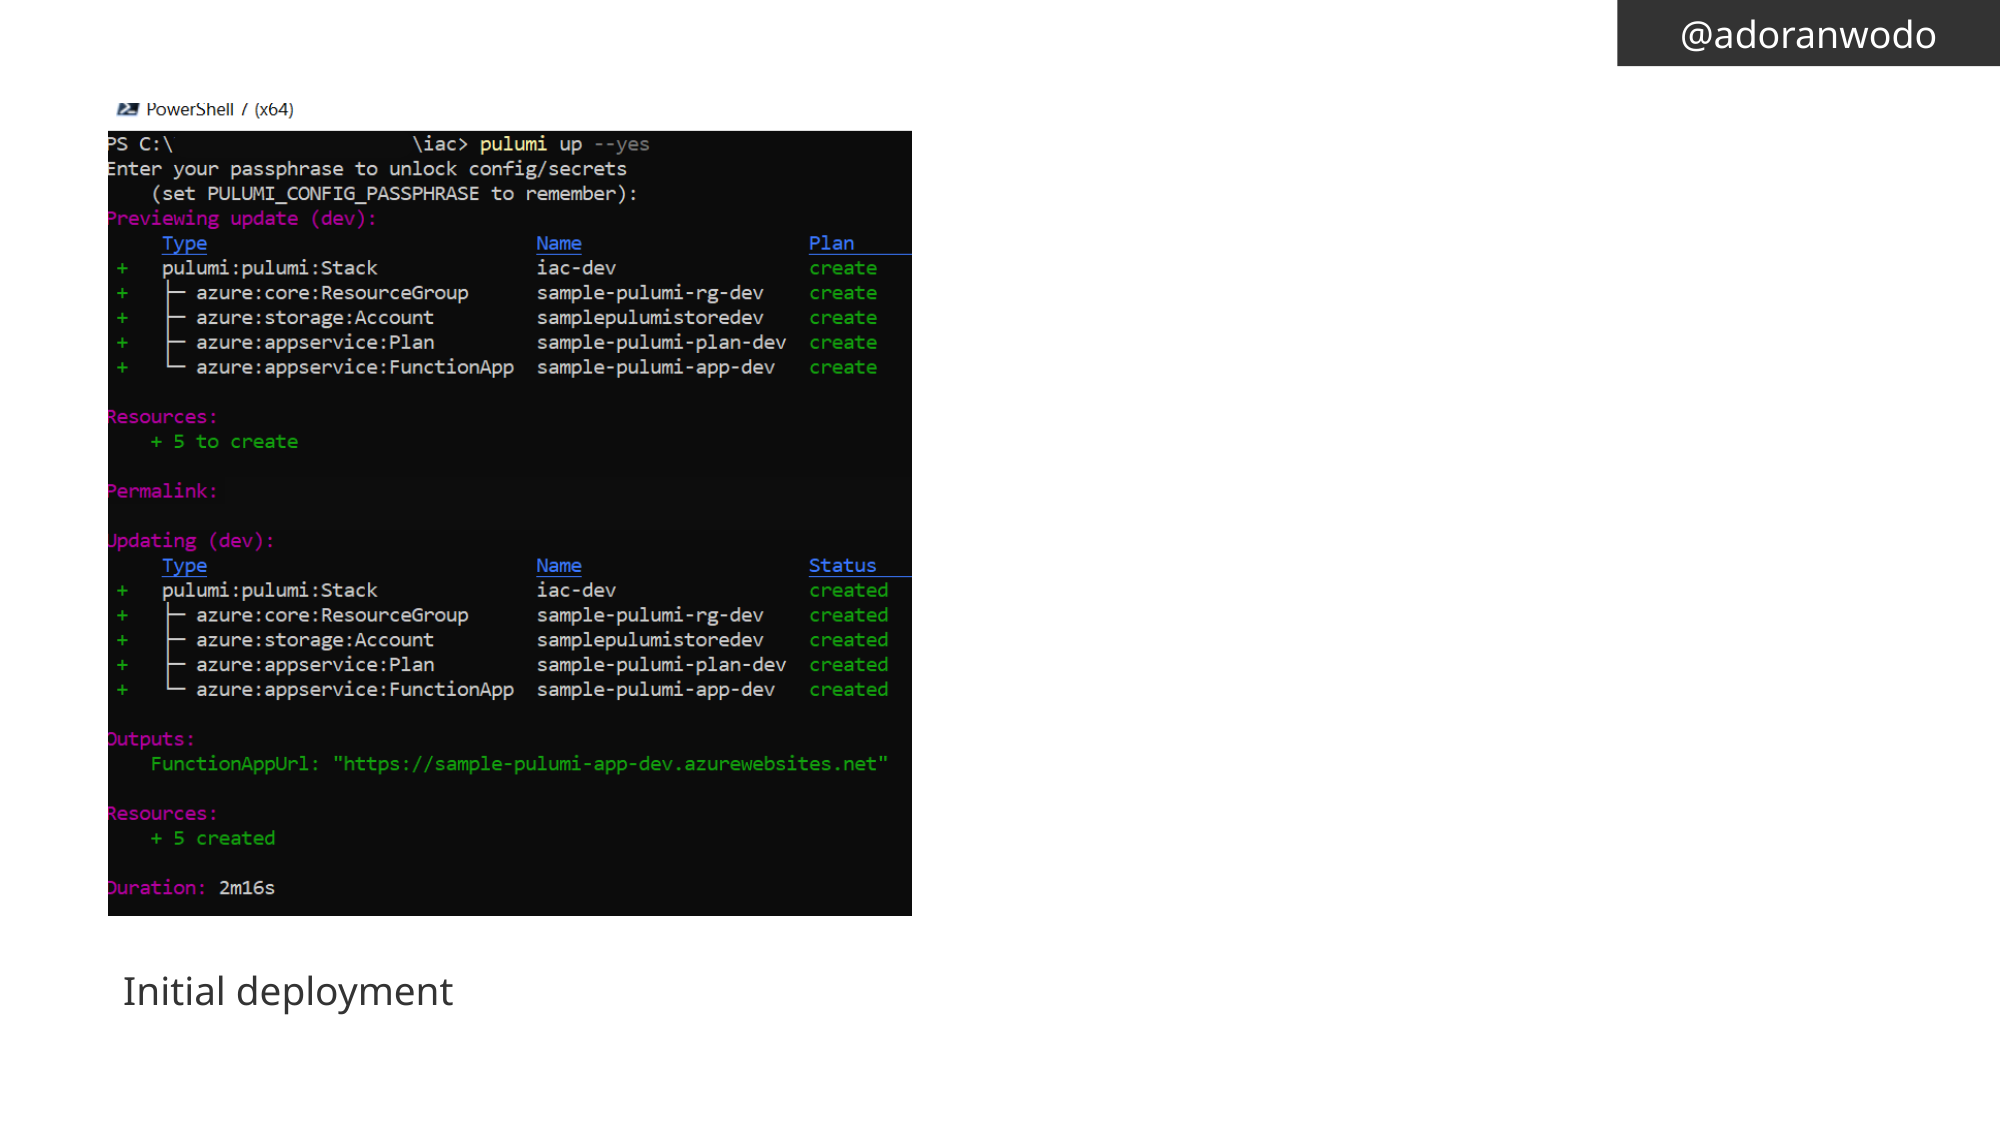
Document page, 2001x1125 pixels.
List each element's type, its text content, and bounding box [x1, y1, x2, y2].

picture [108, 103, 912, 916]
title Initial deployment [108, 935, 912, 1021]
text_box @adoranwodo [1616, 0, 2000, 67]
